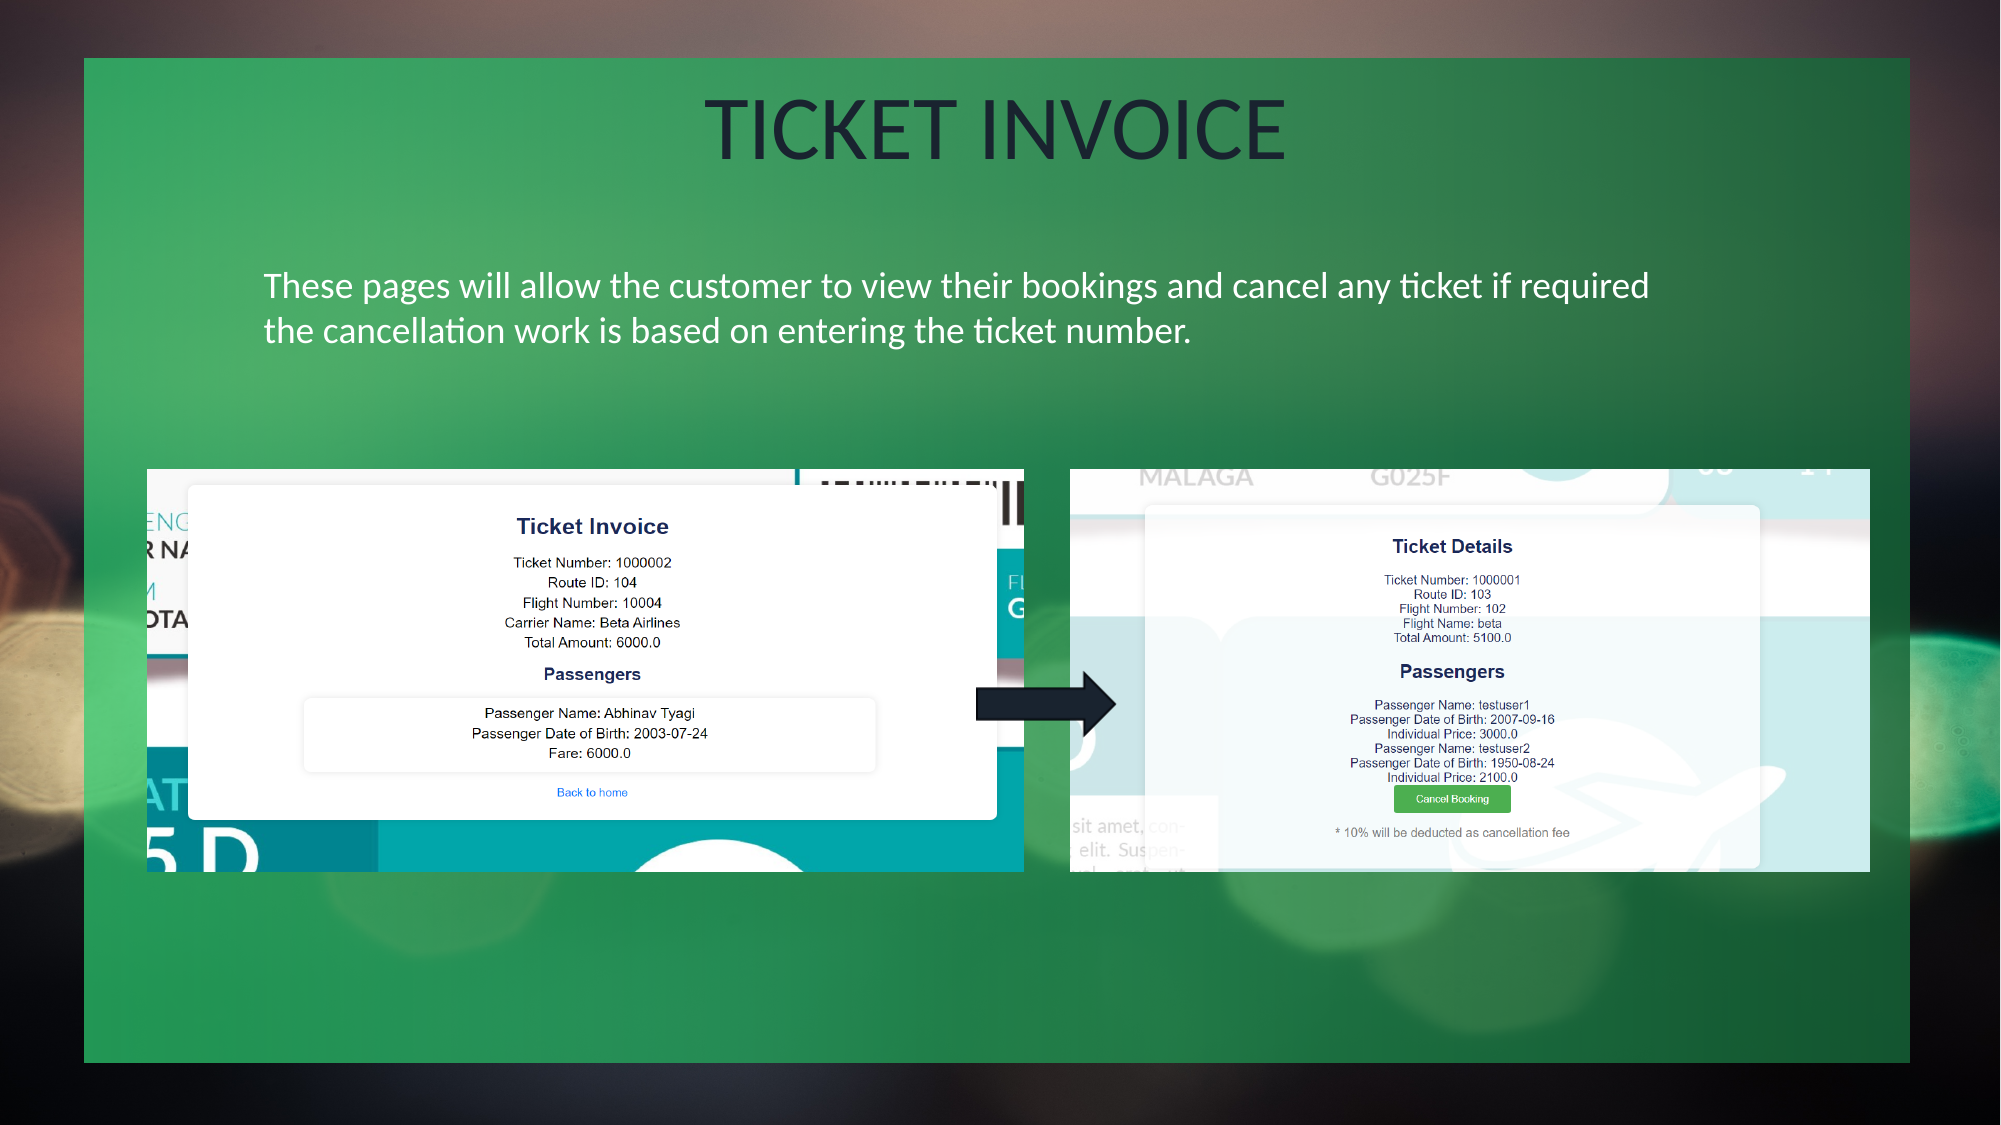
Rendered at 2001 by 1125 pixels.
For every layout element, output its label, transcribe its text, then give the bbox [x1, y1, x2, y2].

picture [0, 0, 2001, 1125]
text_box These pages will allow the customer to view their bookings and cancel any ticket if required the cancellation work is based on entering the ticket number. [248, 253, 1667, 359]
title TICKET INVOICE [176, 21, 1818, 240]
